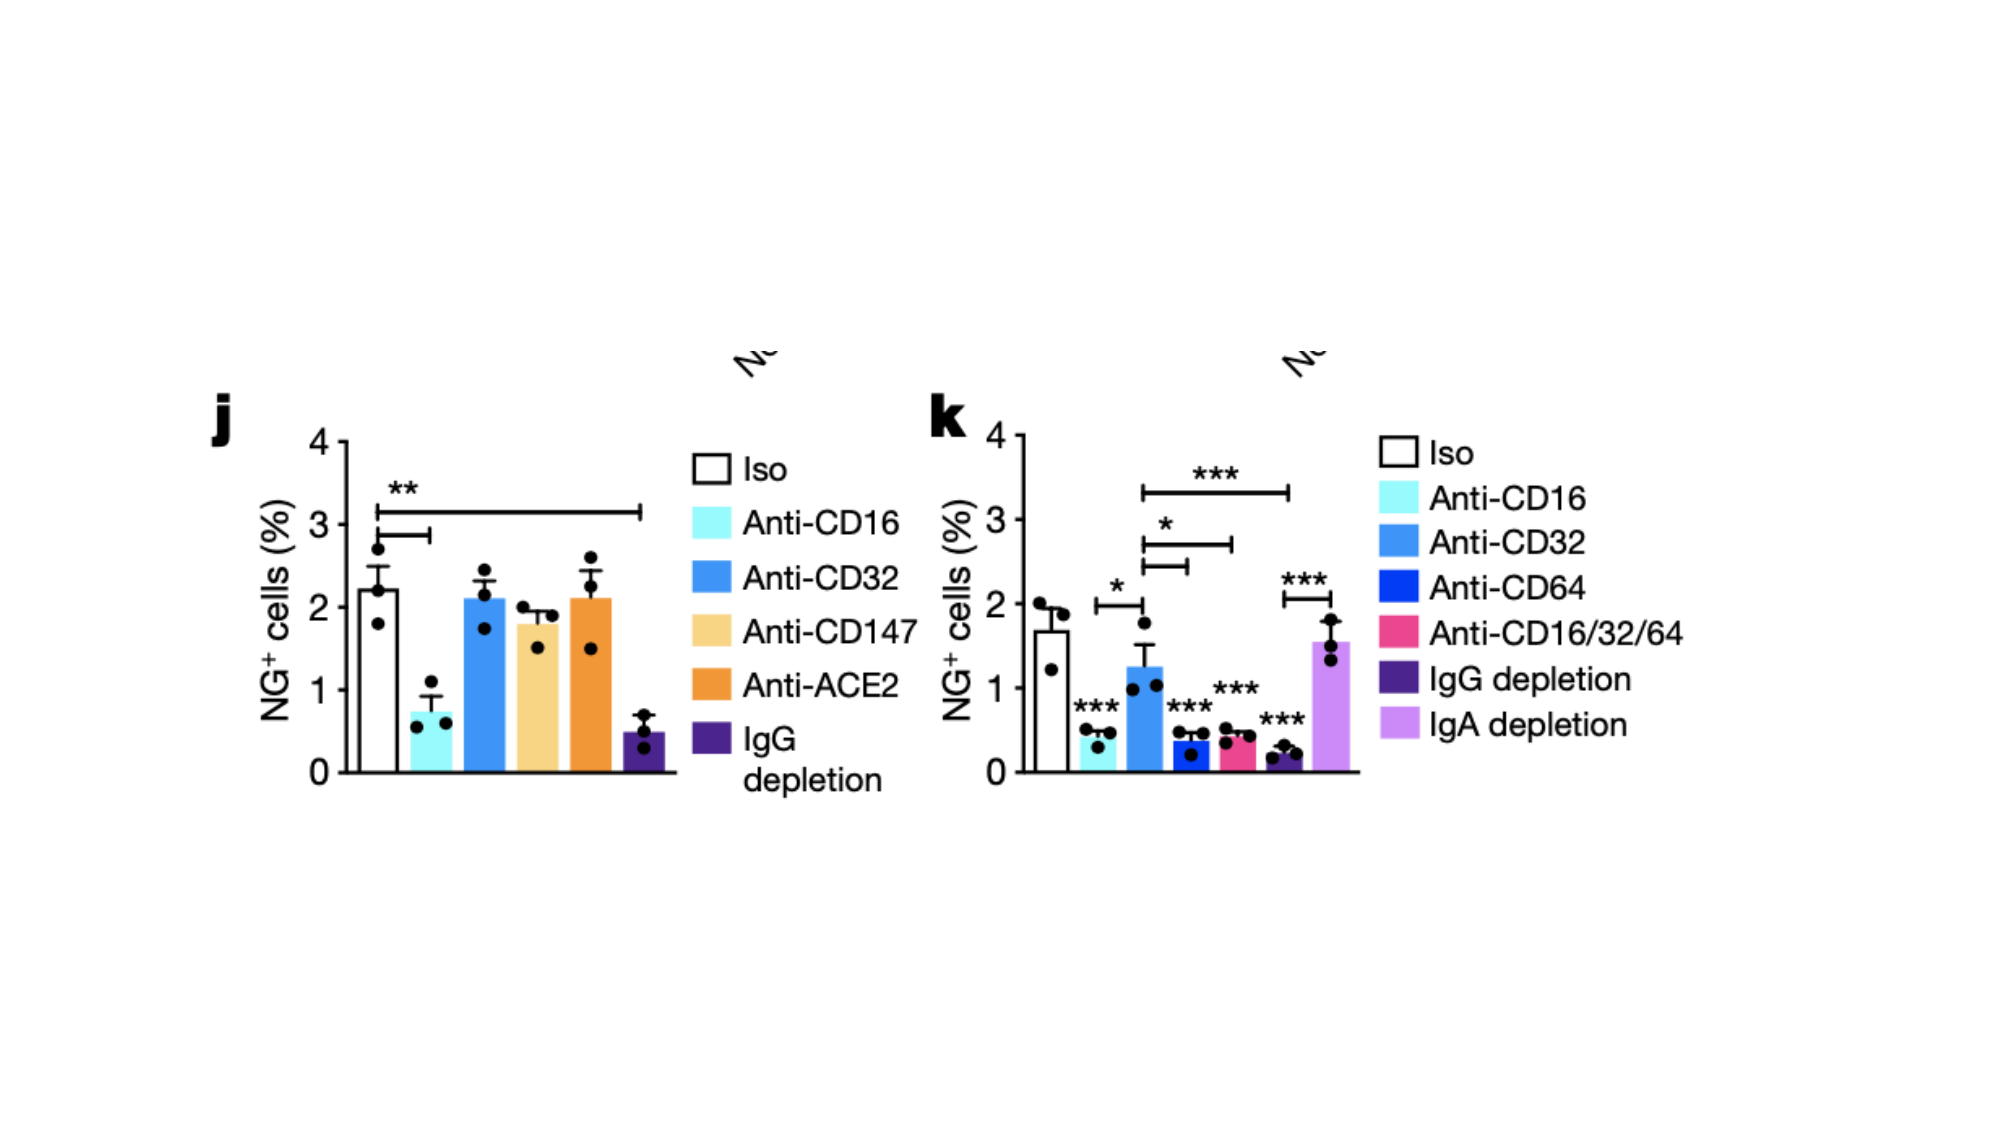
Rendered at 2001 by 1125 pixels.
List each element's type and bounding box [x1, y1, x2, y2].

list [159, 351, 1698, 842]
